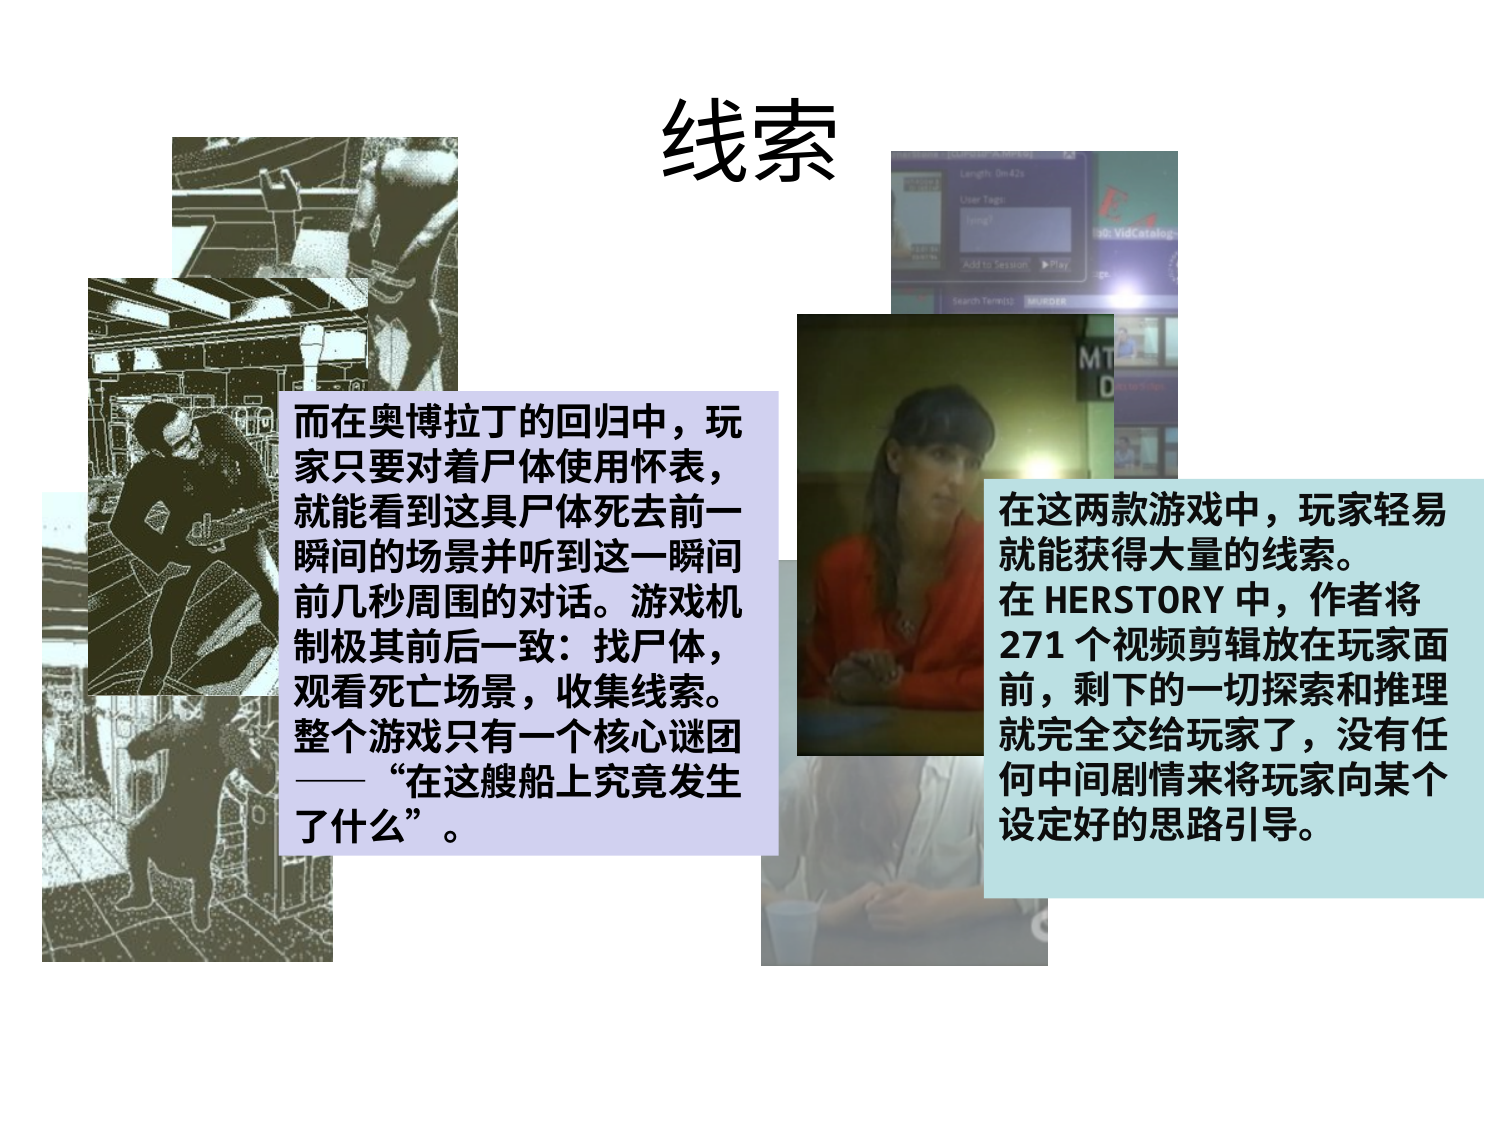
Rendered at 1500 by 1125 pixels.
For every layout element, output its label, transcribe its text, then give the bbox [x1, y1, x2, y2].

picture [42, 137, 458, 962]
text_box 而在奥博拉丁的回归中，玩家只要对着尸体使用怀表，就能看到这具尸体死去前一瞬间的场景并听到这一瞬间前几秒周围的对话。游戏机制极其前后一致：找尸体，观看死亡场景，收集线索。整个游戏只有一个核心谜团——“在这艘船上究竟发生了什么”。 [333, 391, 779, 856]
title 线索 [74, 44, 1426, 233]
text_box 在这两款游戏中，玩家轻易就能获得大量的线索。 在HERSTORY中，作者将271个视频剪辑放在玩家面前，剩下的一切探索和推理就完全交给玩家了，没有任何中间剧情来将玩家向某个设定好的思路引导。 [1048, 478, 1484, 899]
picture [761, 151, 1178, 966]
